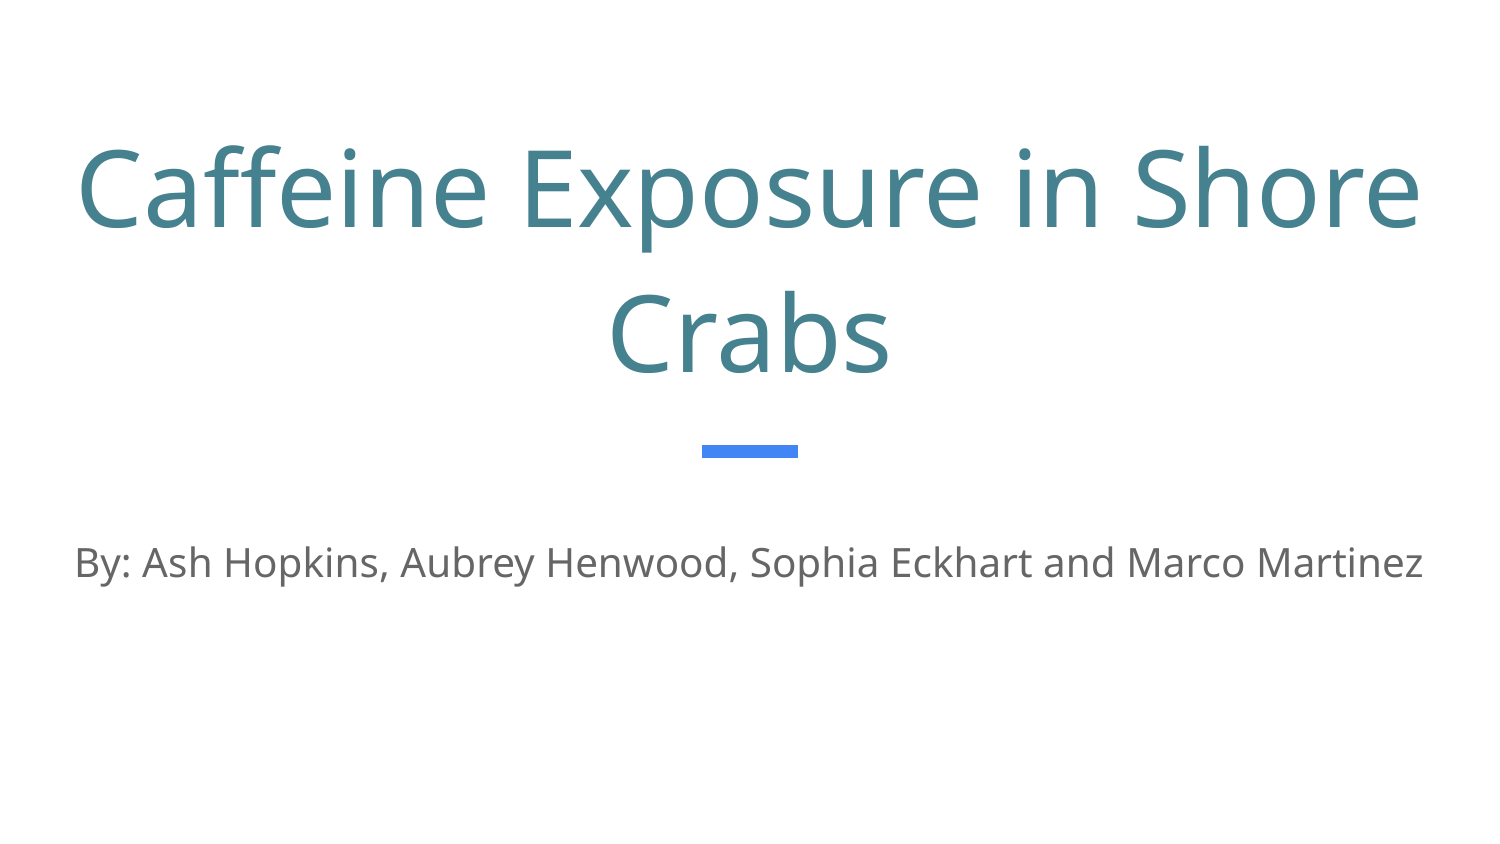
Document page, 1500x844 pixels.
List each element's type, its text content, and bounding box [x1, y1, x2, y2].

subtitle By: Ash Hopkins, Aubrey Henwood, Sophia Eckhart and Marco Martinez [51, 519, 1449, 640]
title Caffeine Exposure in Shore Crabs [51, 97, 1449, 419]
